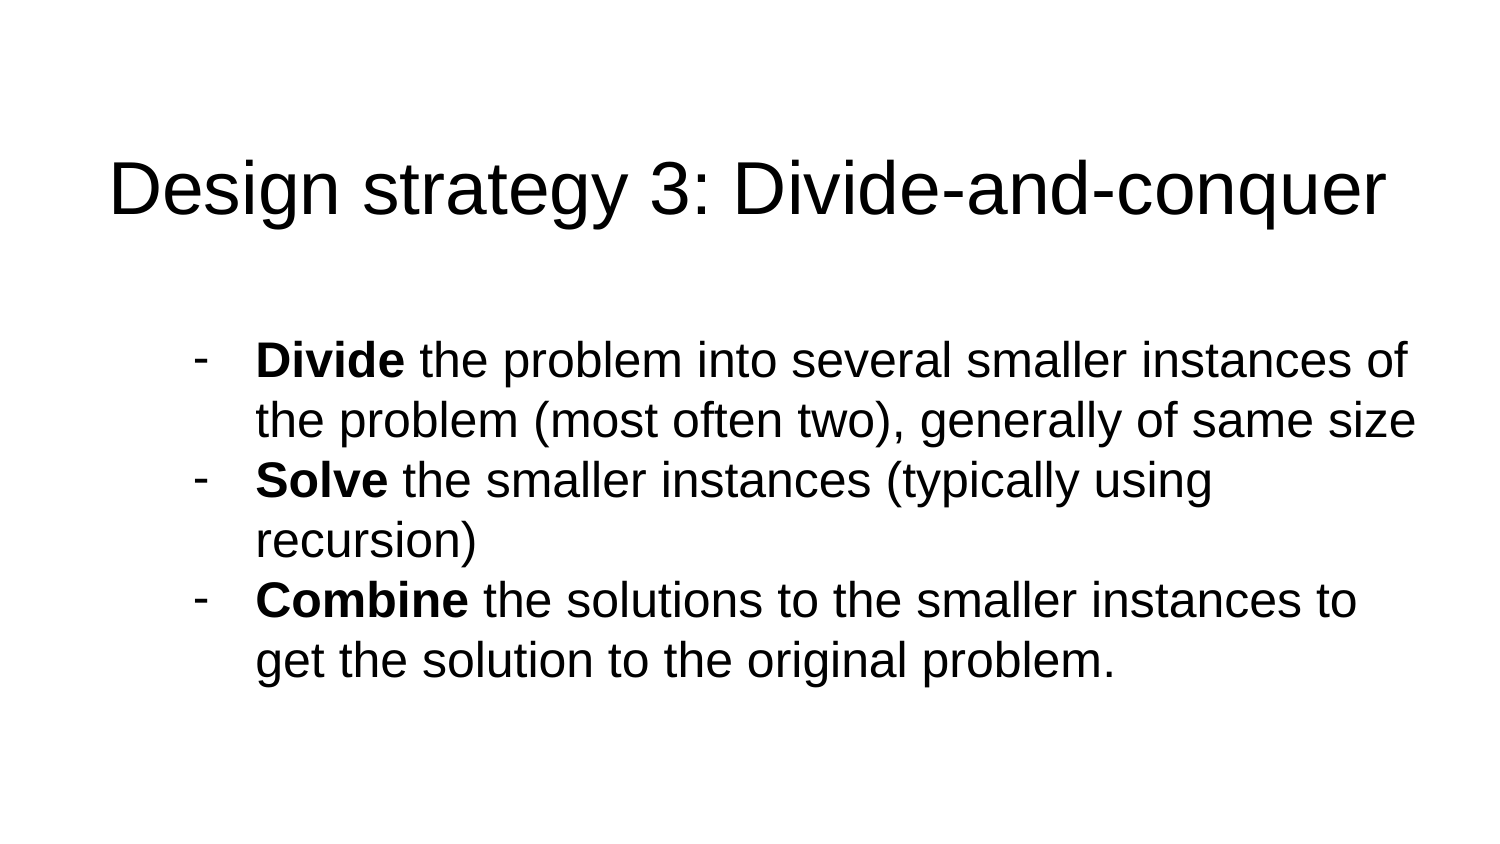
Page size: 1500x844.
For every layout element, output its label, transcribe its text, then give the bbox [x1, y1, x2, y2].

text_box Divide the problem into several smaller instances of the problem (most often two), generally of same size Solve the smaller instances (typically using recursion) Combine the solutions to the smaller instances to get the solution to the original problem. [165, 311, 1438, 741]
title Design strategy 3: Divide-and-conquer [28, 115, 1469, 254]
